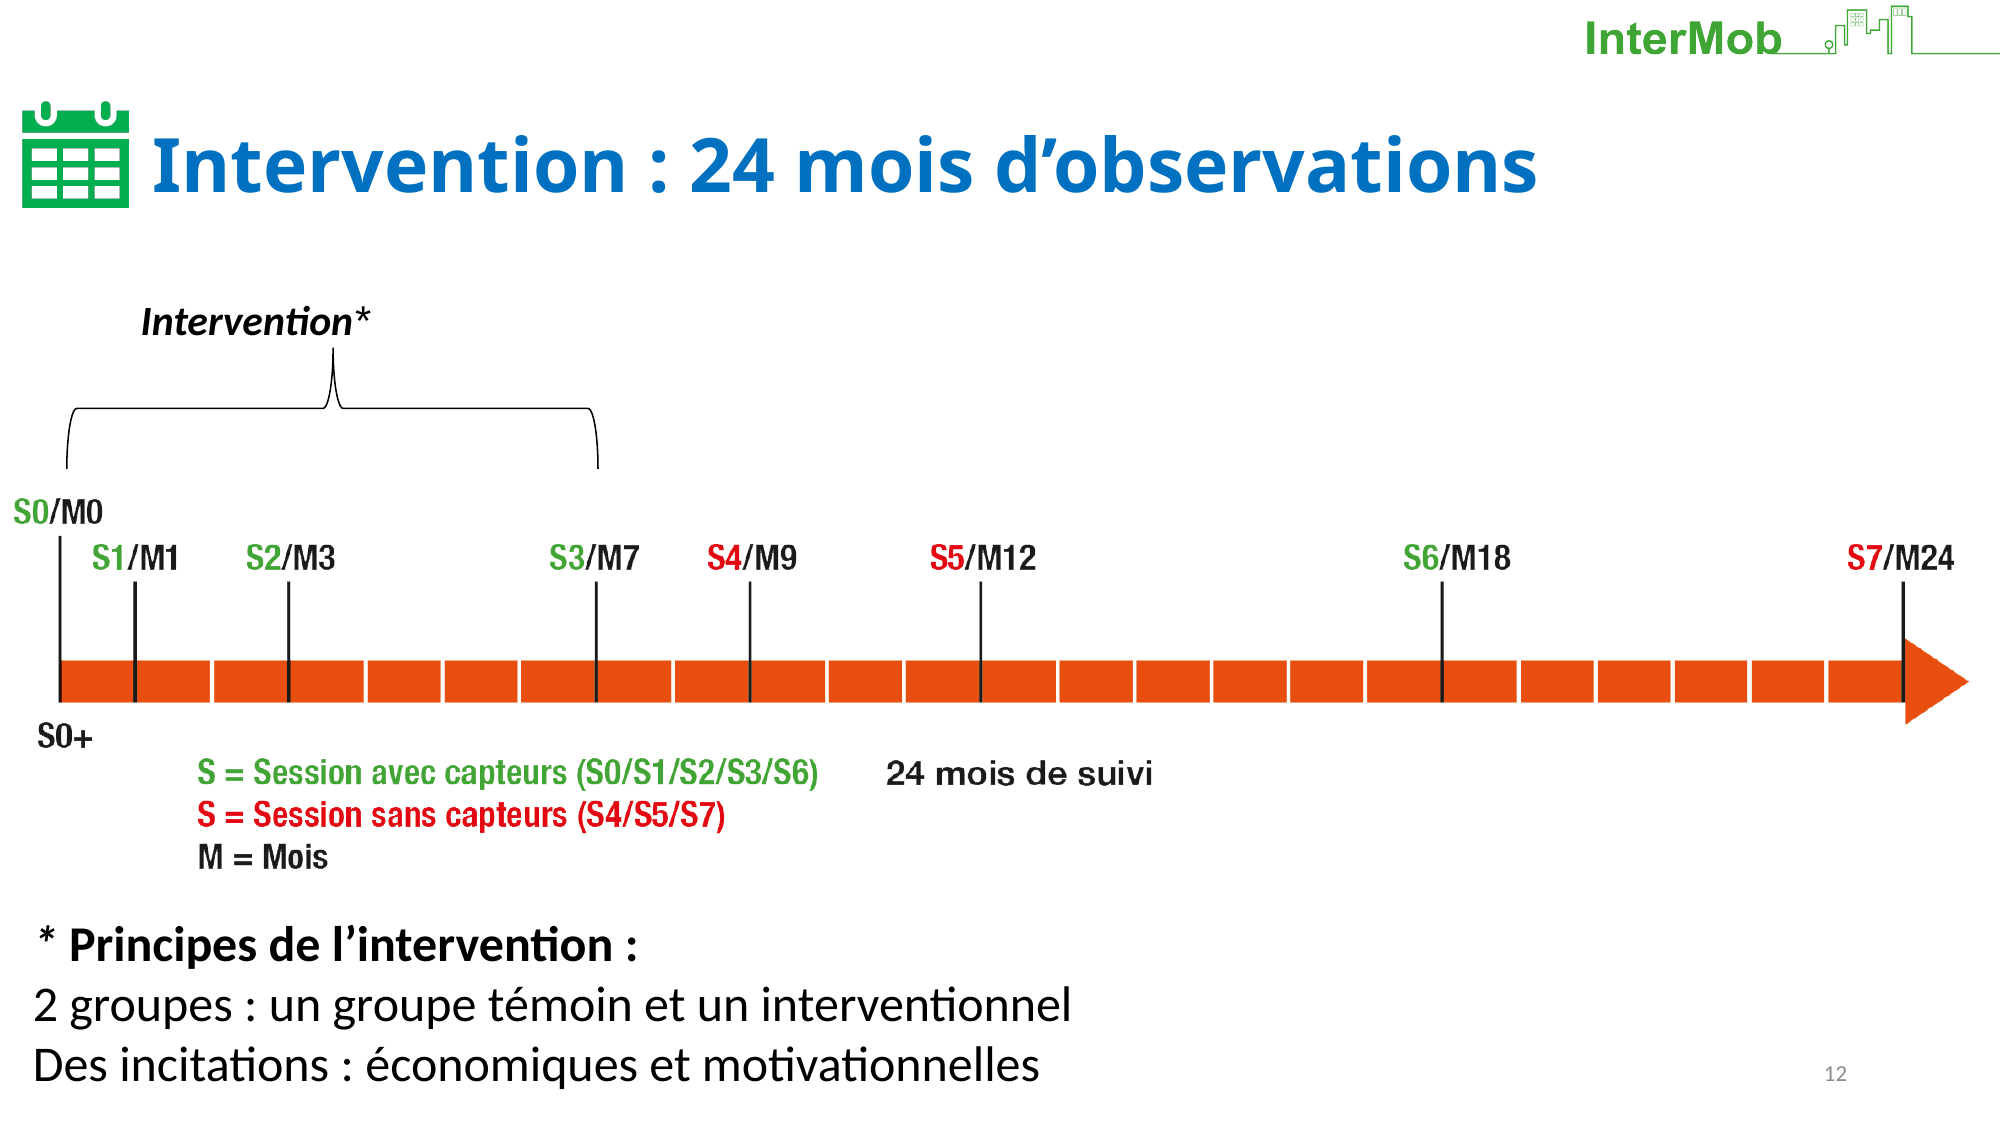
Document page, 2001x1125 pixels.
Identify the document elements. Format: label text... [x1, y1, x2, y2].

text_box [66, 350, 599, 466]
text_box Intervention* [125, 285, 516, 350]
text_box * Principes de l’intervention : 2 groupes : un groupe témoin et un interventionnel Des incitations : économiques et motivationnelles [18, 905, 1946, 1009]
text_box Intervention : 24 mois d’observations [137, 59, 1863, 277]
picture [0, 468, 2000, 894]
picture [0, 79, 151, 230]
picture [1587, 5, 2000, 55]
text_box <number> [1412, 1042, 1863, 1103]
